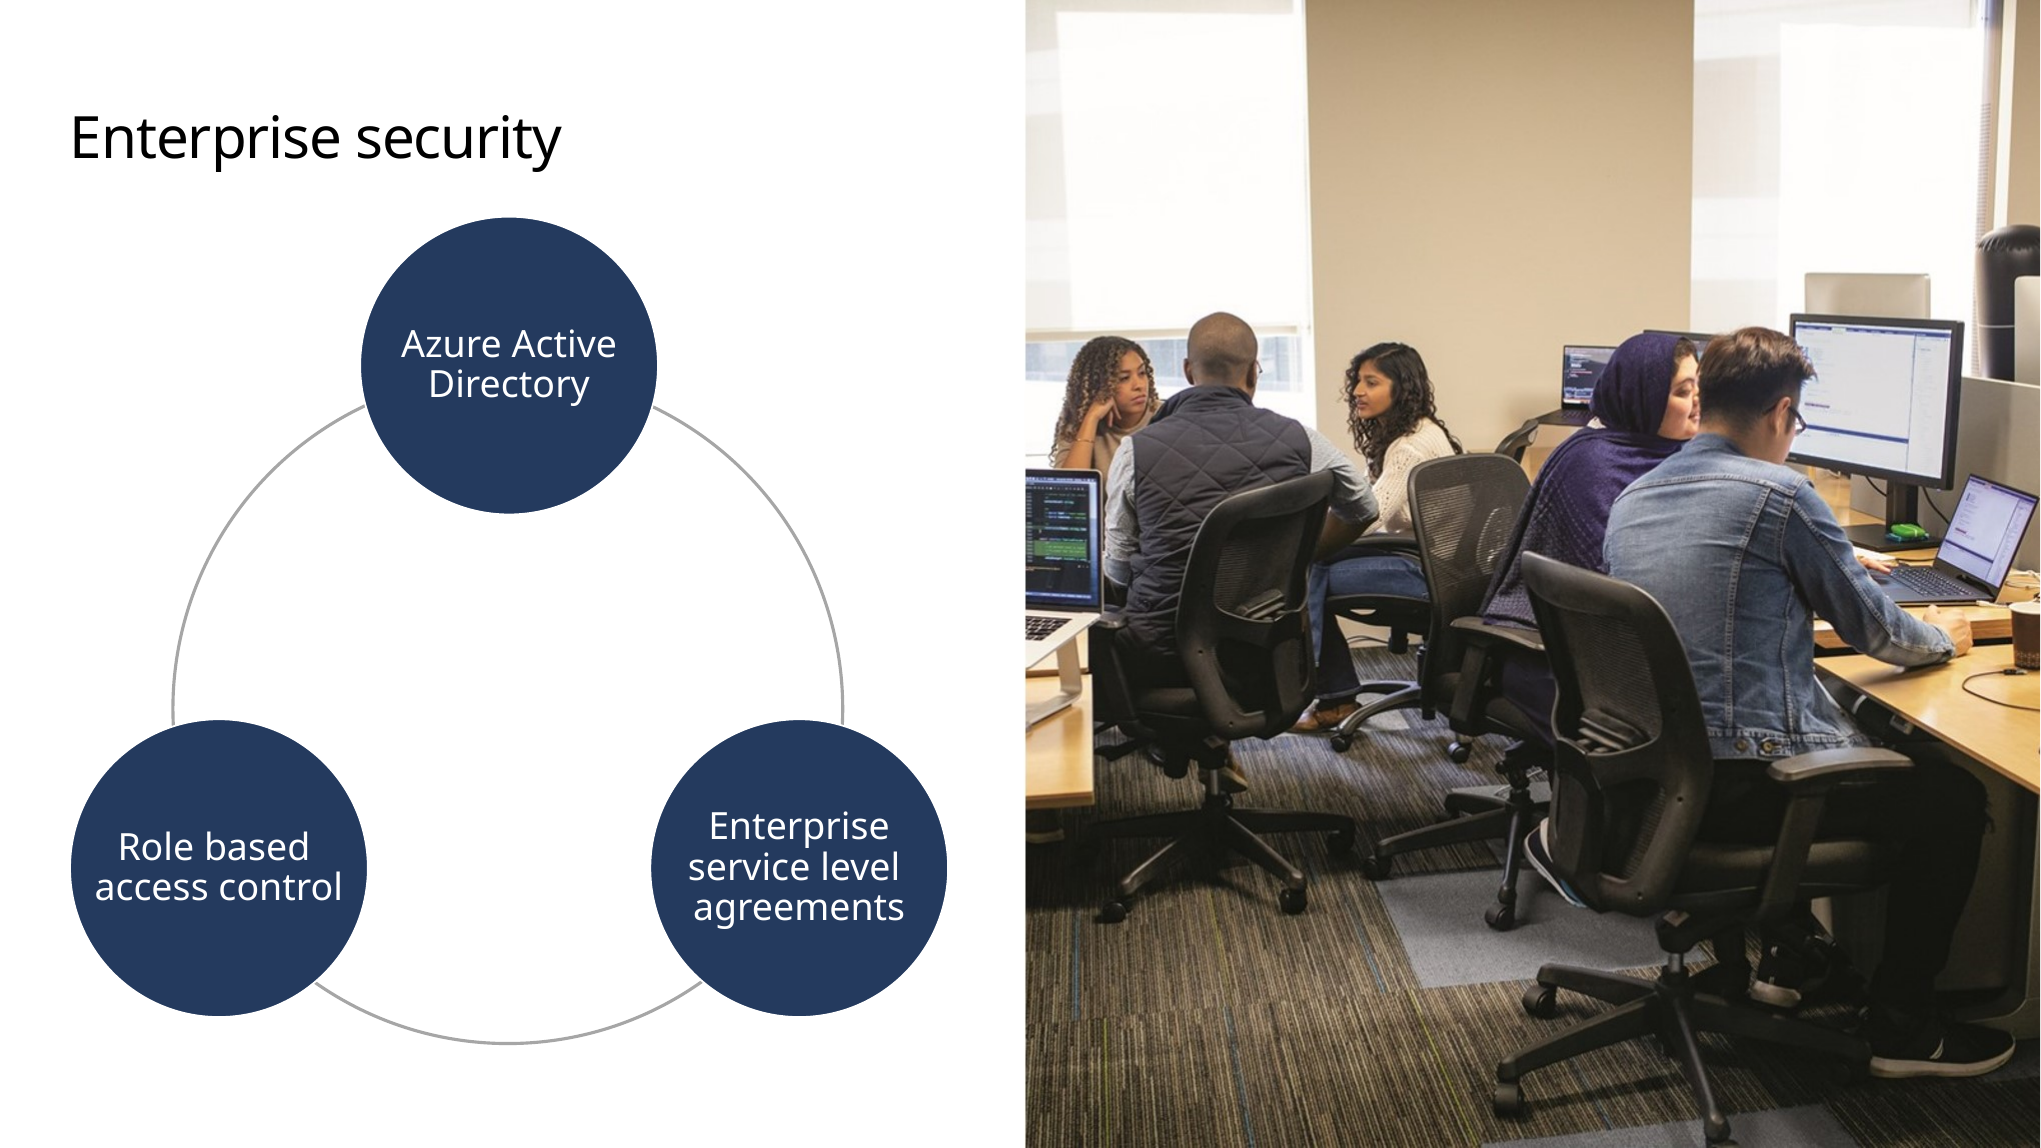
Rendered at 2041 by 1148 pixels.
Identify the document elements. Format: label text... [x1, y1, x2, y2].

title Enterprise security [70, 103, 1969, 172]
picture [0, 0, 2041, 1148]
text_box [69, 216, 949, 1044]
